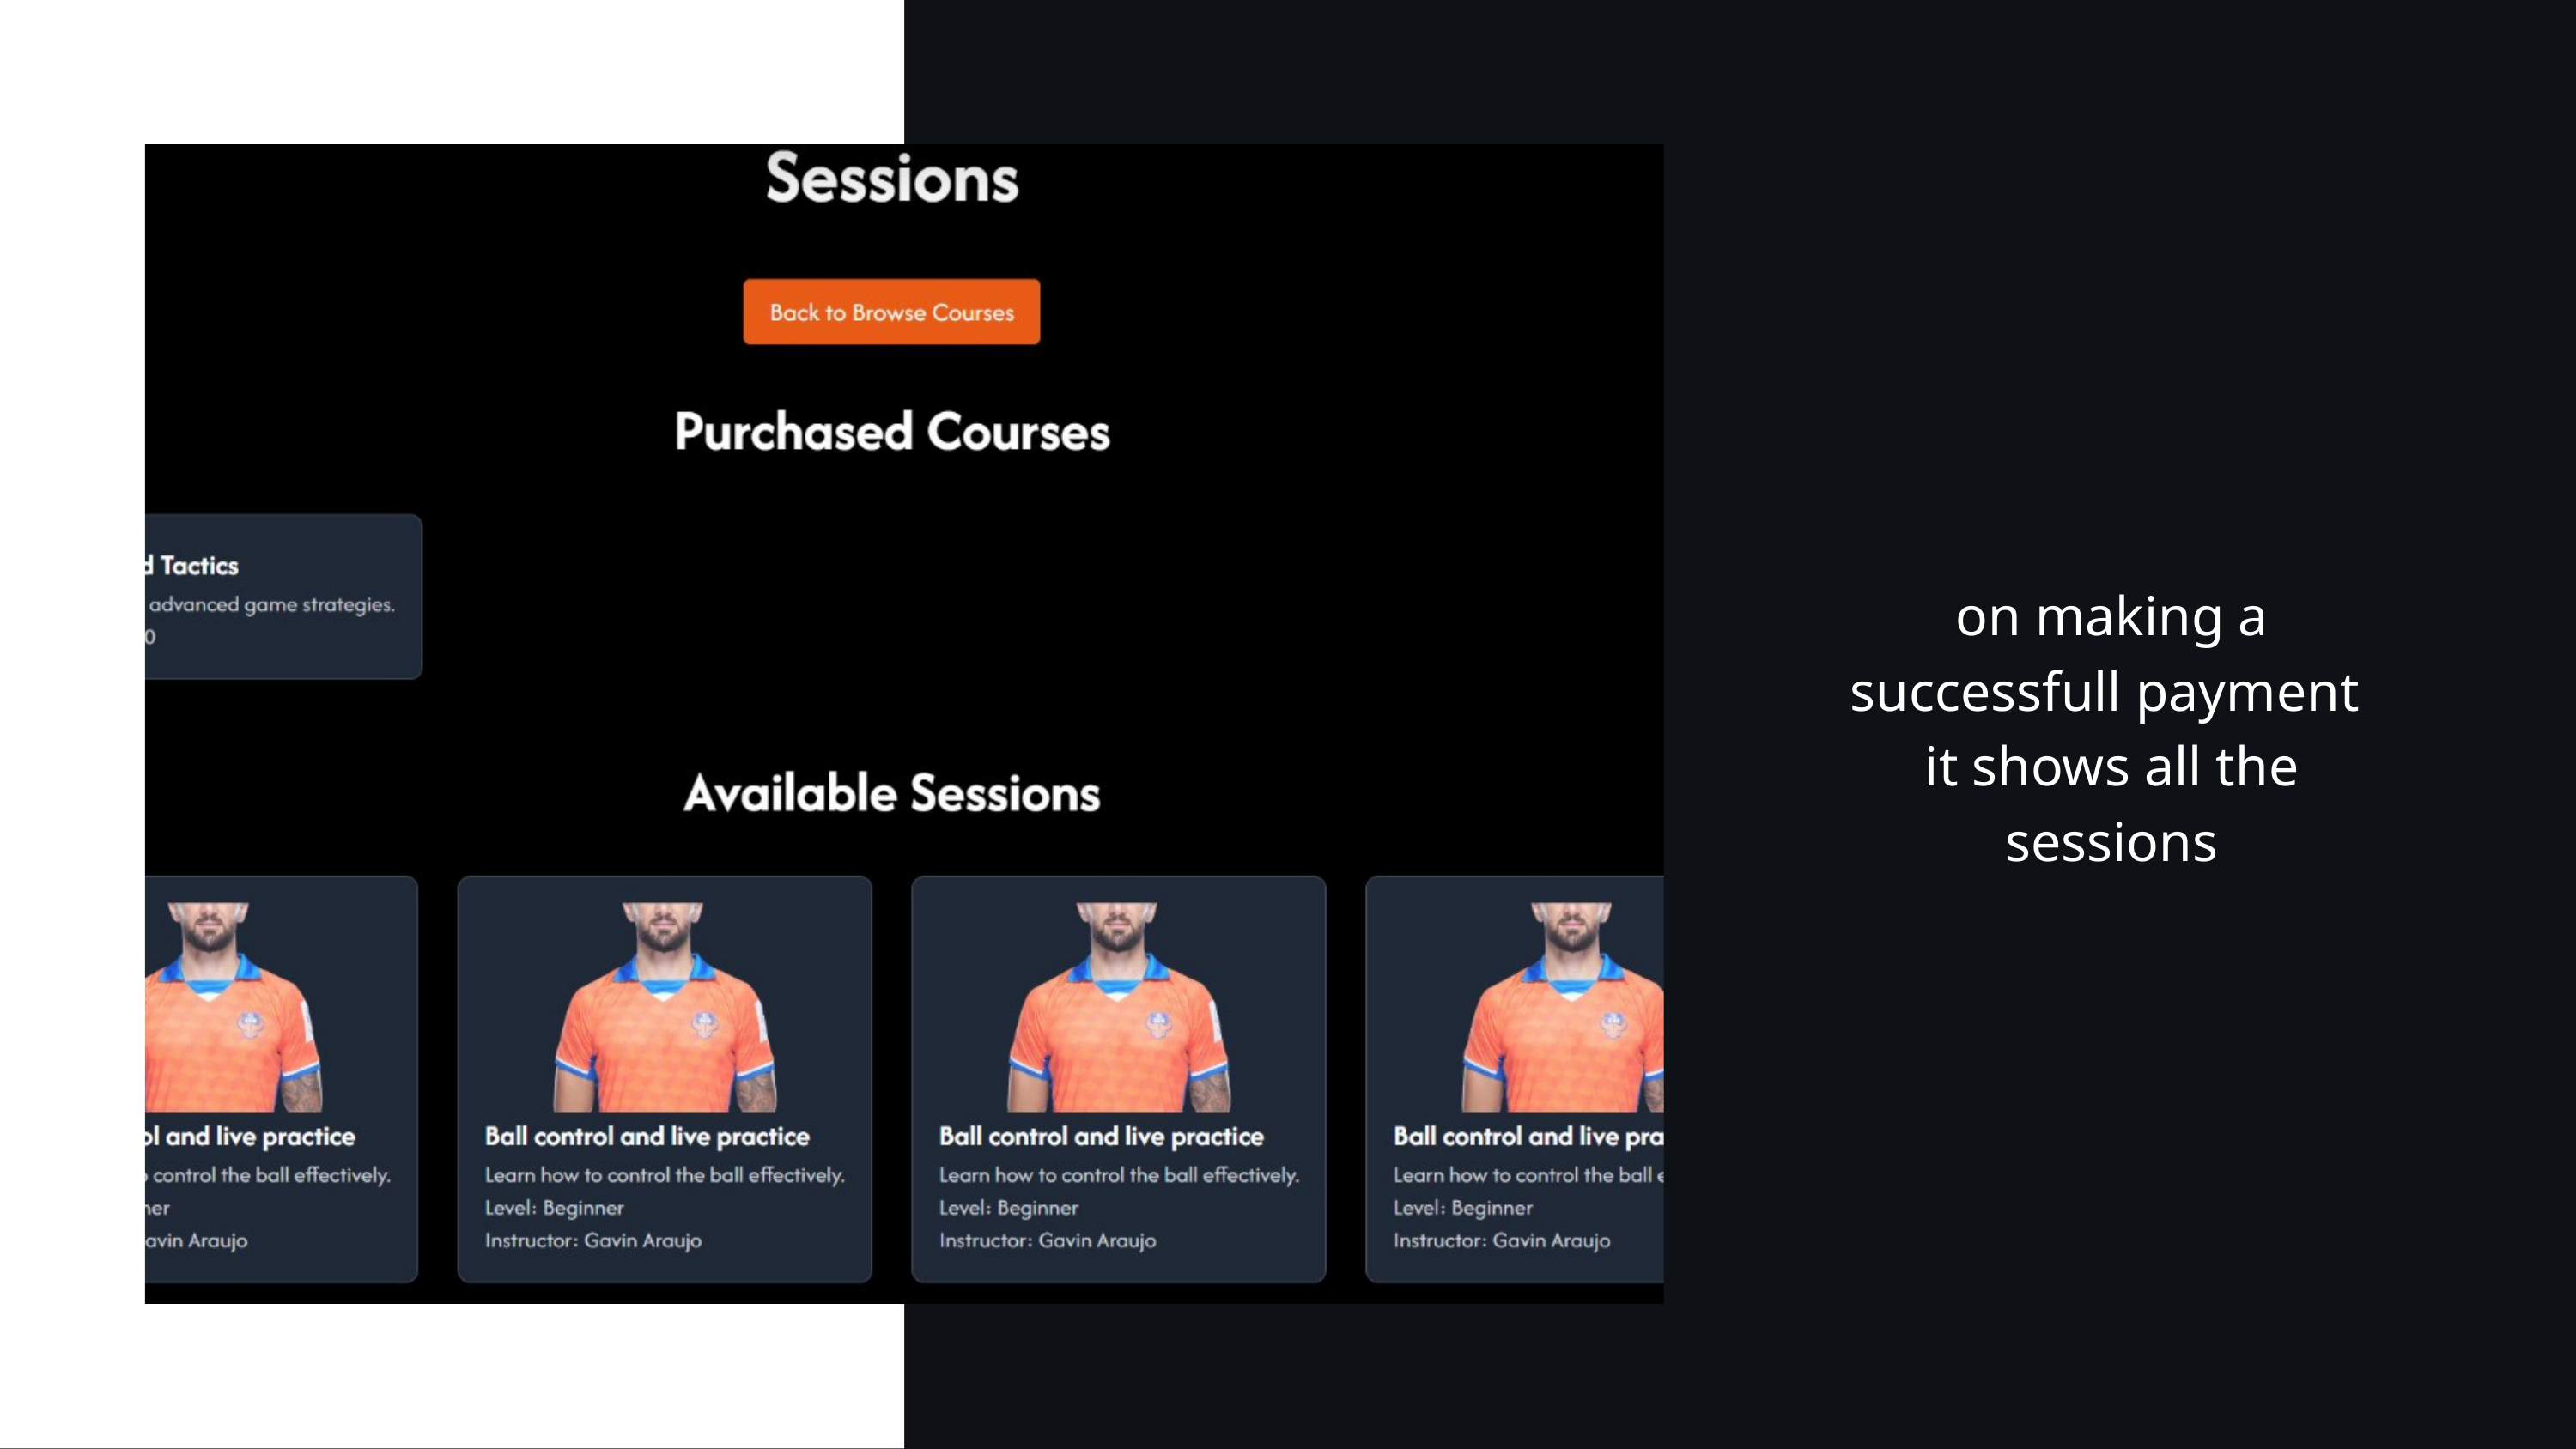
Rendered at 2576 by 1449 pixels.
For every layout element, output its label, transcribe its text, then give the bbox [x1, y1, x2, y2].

text_box [0, 0, 905, 1449]
text_box [144, 144, 1664, 1304]
text_box on making a successfull payment it shows all the sessions [1841, 571, 2383, 872]
